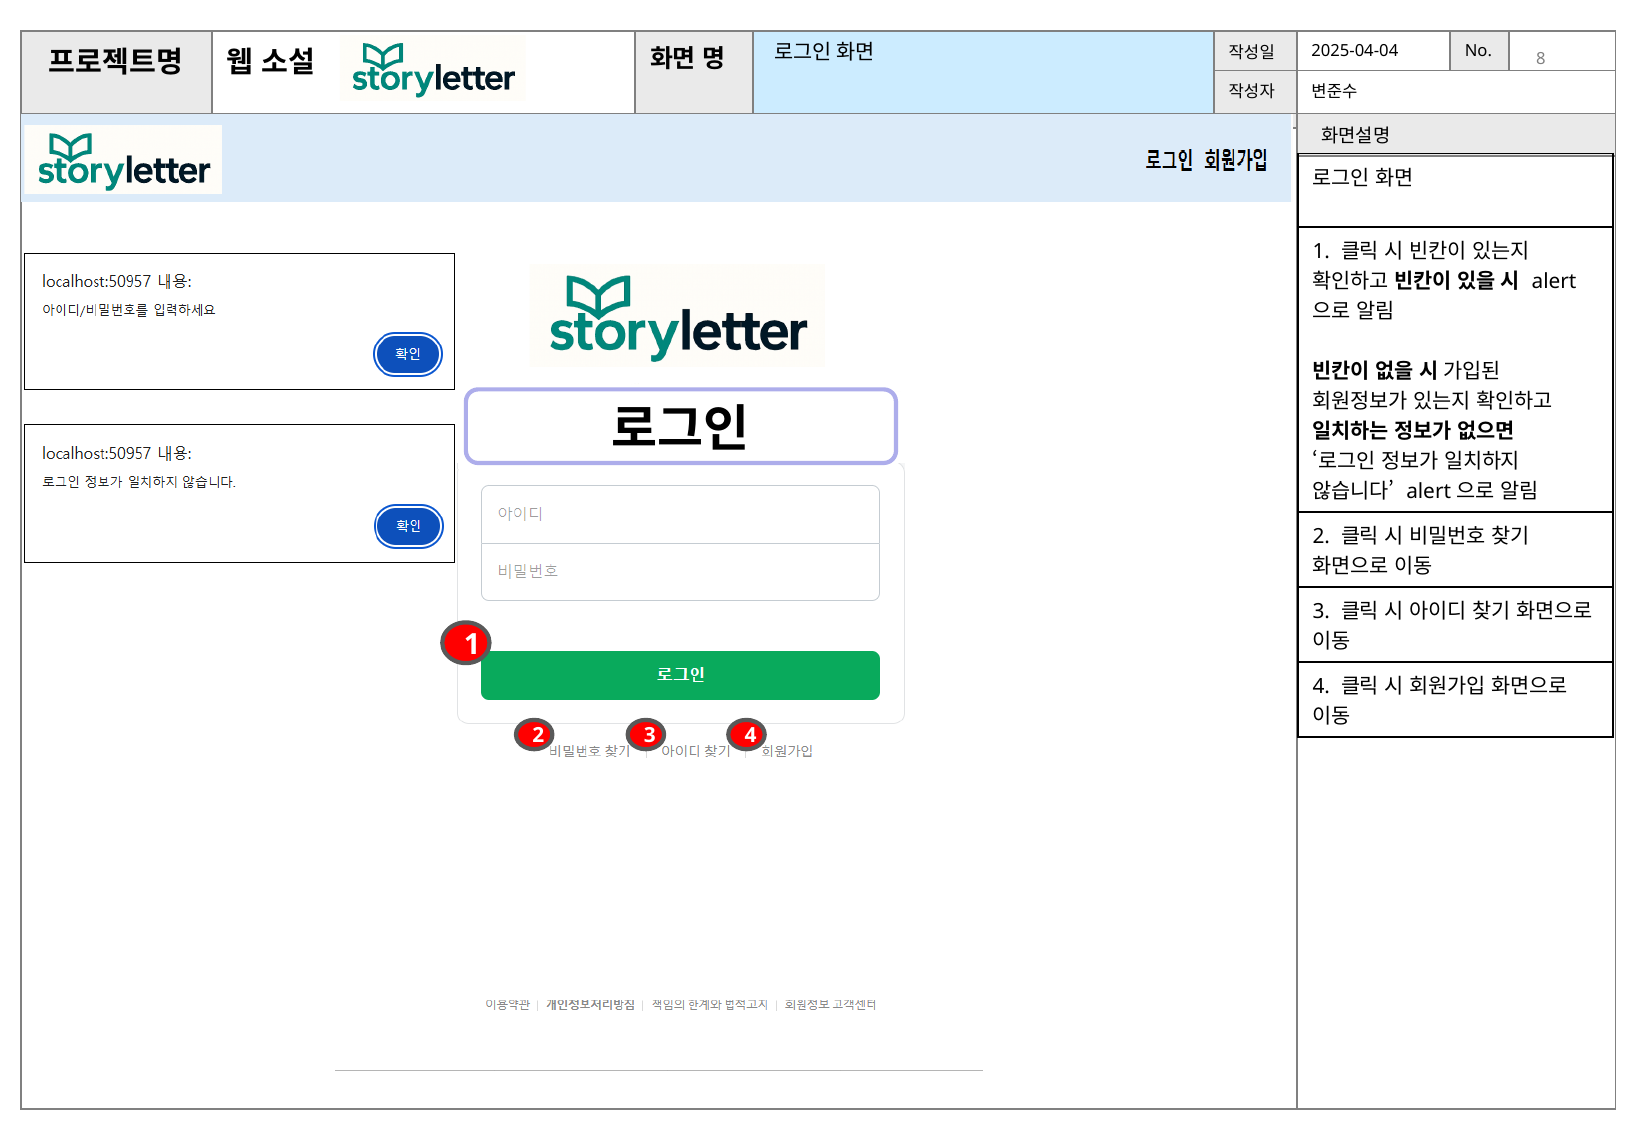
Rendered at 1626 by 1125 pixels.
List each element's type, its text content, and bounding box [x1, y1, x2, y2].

table_cell 4. 클릭 시 회원가입 화면으로 이동 [1299, 663, 1612, 736]
picture [339, 35, 526, 101]
table_header 로그인 화면 [1299, 154, 1612, 226]
text_box 로그인 화면 [759, 31, 890, 71]
table_cell 2. 클릭 시 비밀번호 찾기 화면으로 이동 [1299, 513, 1612, 586]
picture [24, 231, 1016, 1071]
picture [20, 114, 1294, 203]
table_cell 1. 클릭 시 빈칸이 있는지 확인하고 빈칸이 있을 시 alert으로 알림 빈칸이 없을 시 가입된 회원정보가 있는지 확인하고 일치하는 정보가 없으면 ‘로그인 정보가 일치하지 않습니다’ alert으로 알림 [1299, 228, 1612, 511]
table_cell 3. 클릭 시 아이디 찾기 화면으로 이동 [1299, 588, 1612, 661]
